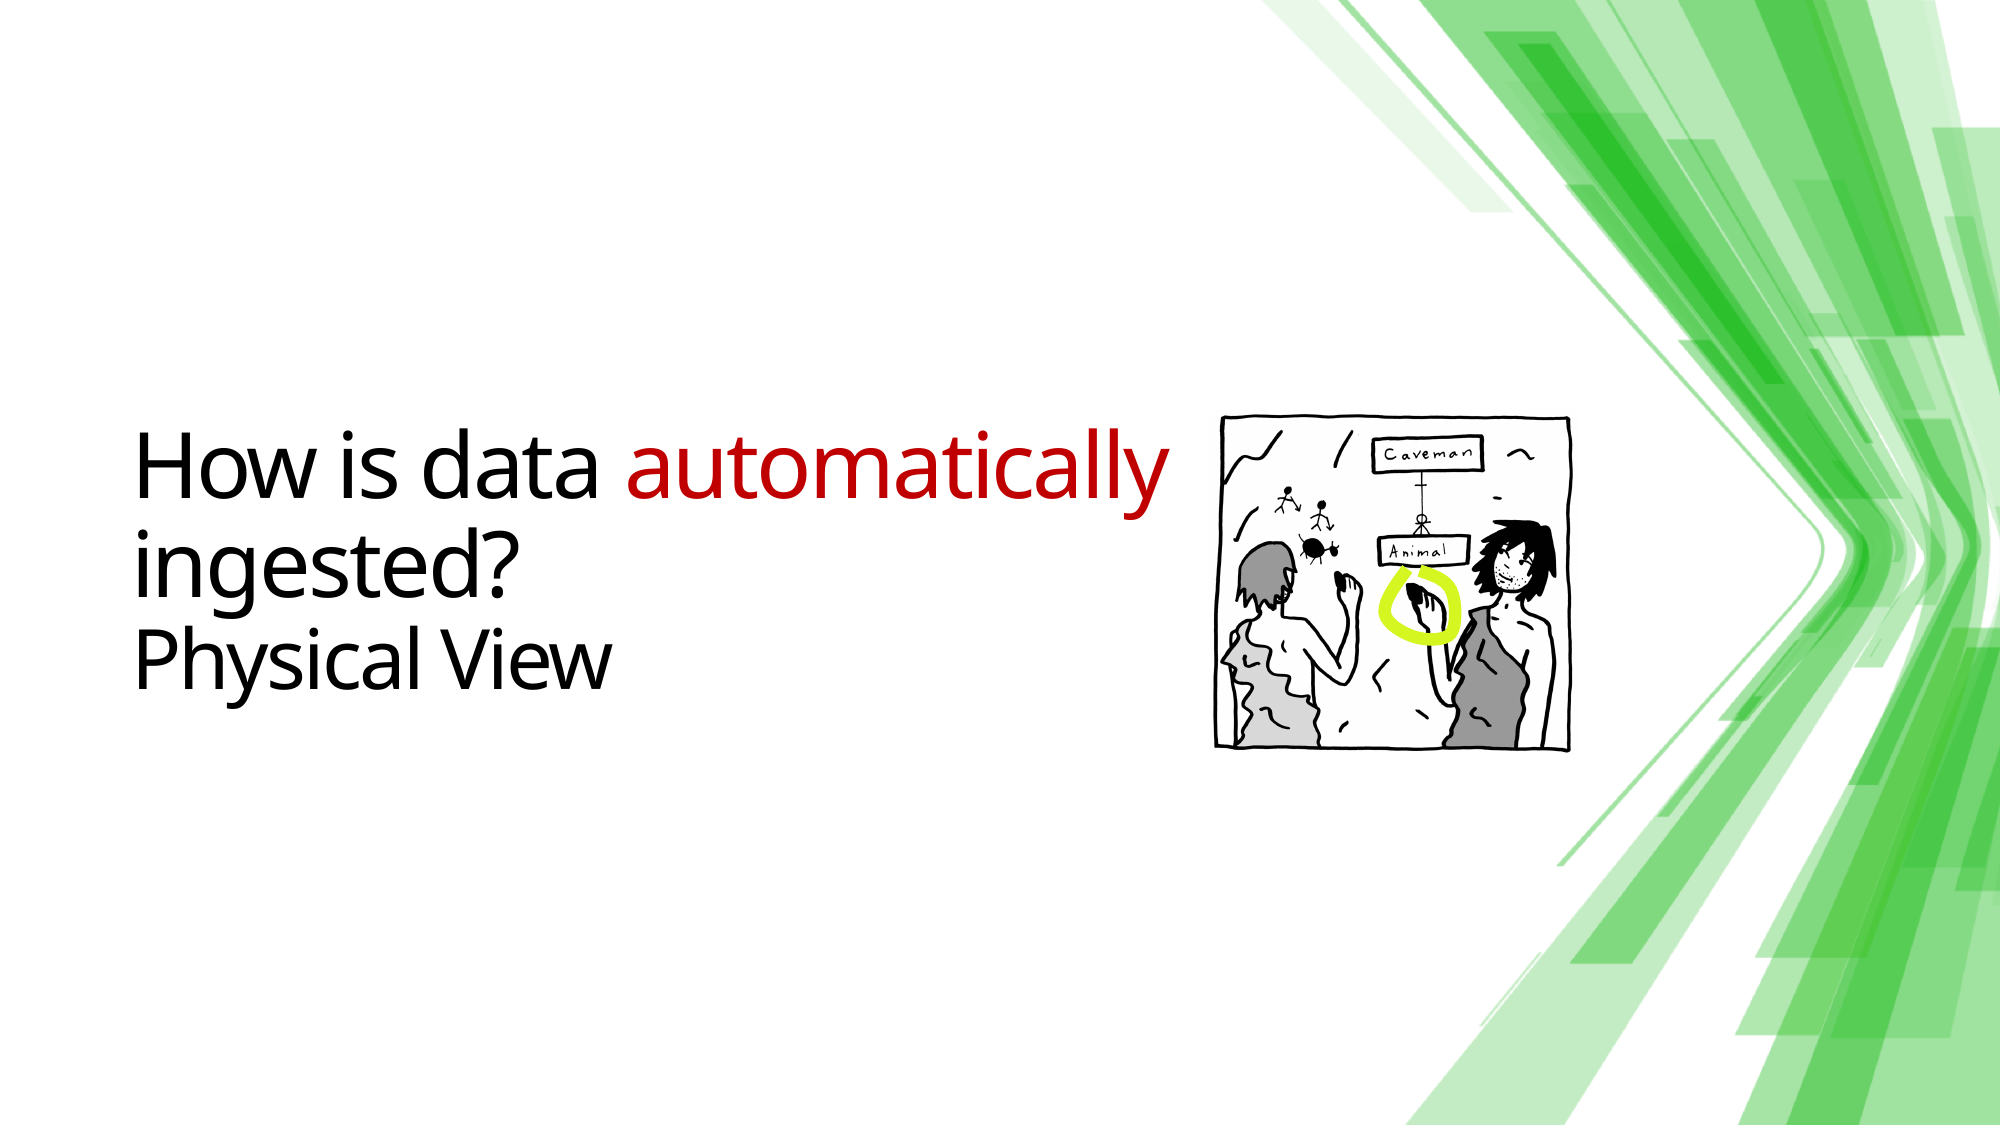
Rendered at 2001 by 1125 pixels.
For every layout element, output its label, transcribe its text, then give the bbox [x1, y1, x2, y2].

title How is data automatically ingested? Physical View [131, 328, 1395, 799]
picture [1260, 0, 2000, 1125]
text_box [1210, 410, 1580, 755]
